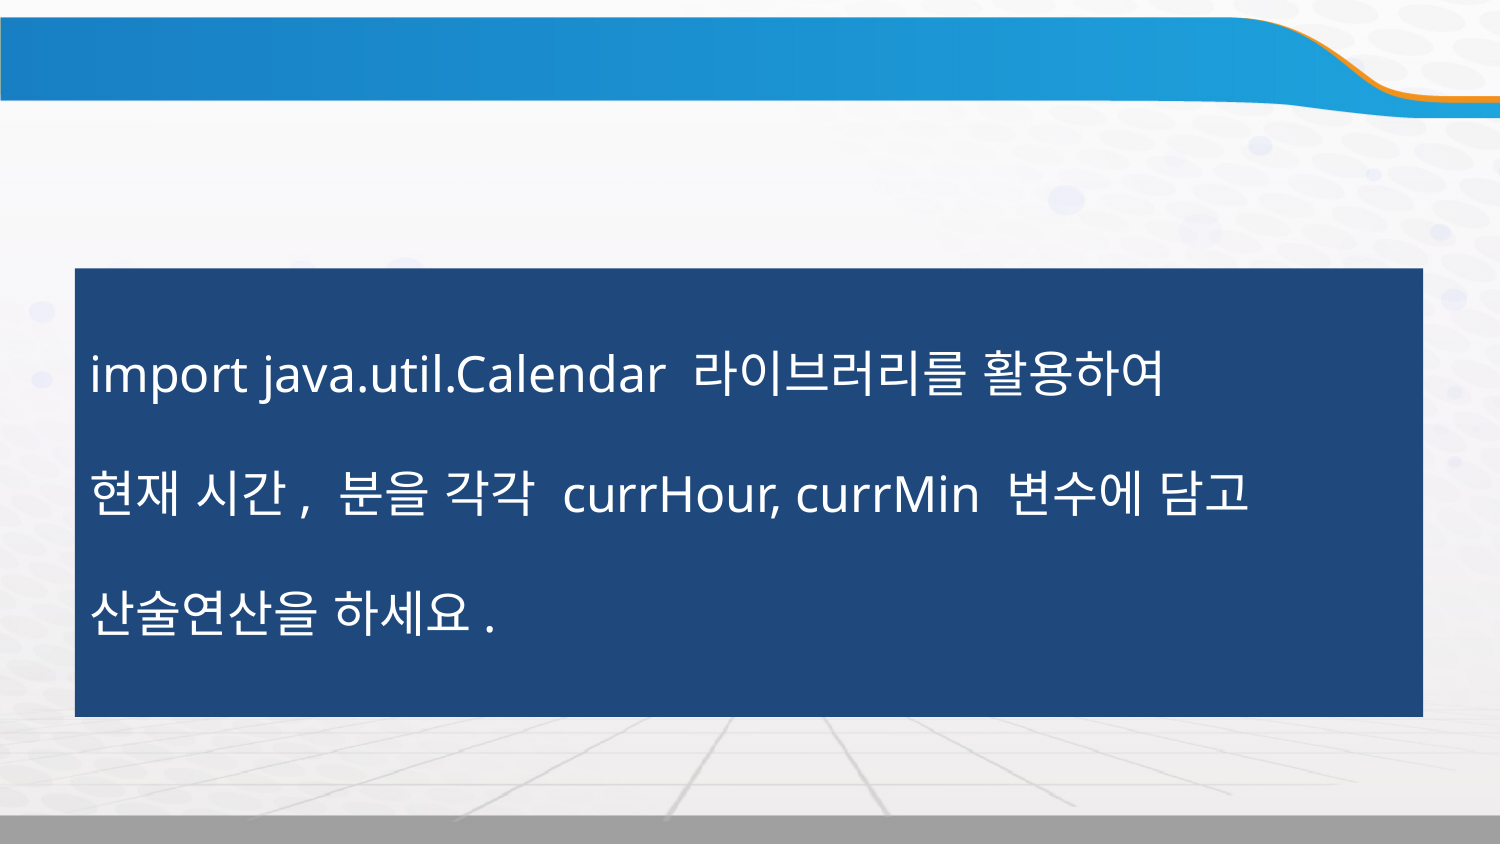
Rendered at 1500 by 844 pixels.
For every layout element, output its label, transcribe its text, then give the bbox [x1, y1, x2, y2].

text_box import java.util.Calendar 라이브러리를 활용하여 현재 시간, 분을 각각 currHour, currMin 변수에 담고 산술연산을 하세요. [74, 268, 1424, 717]
picture [0, 0, 1500, 844]
